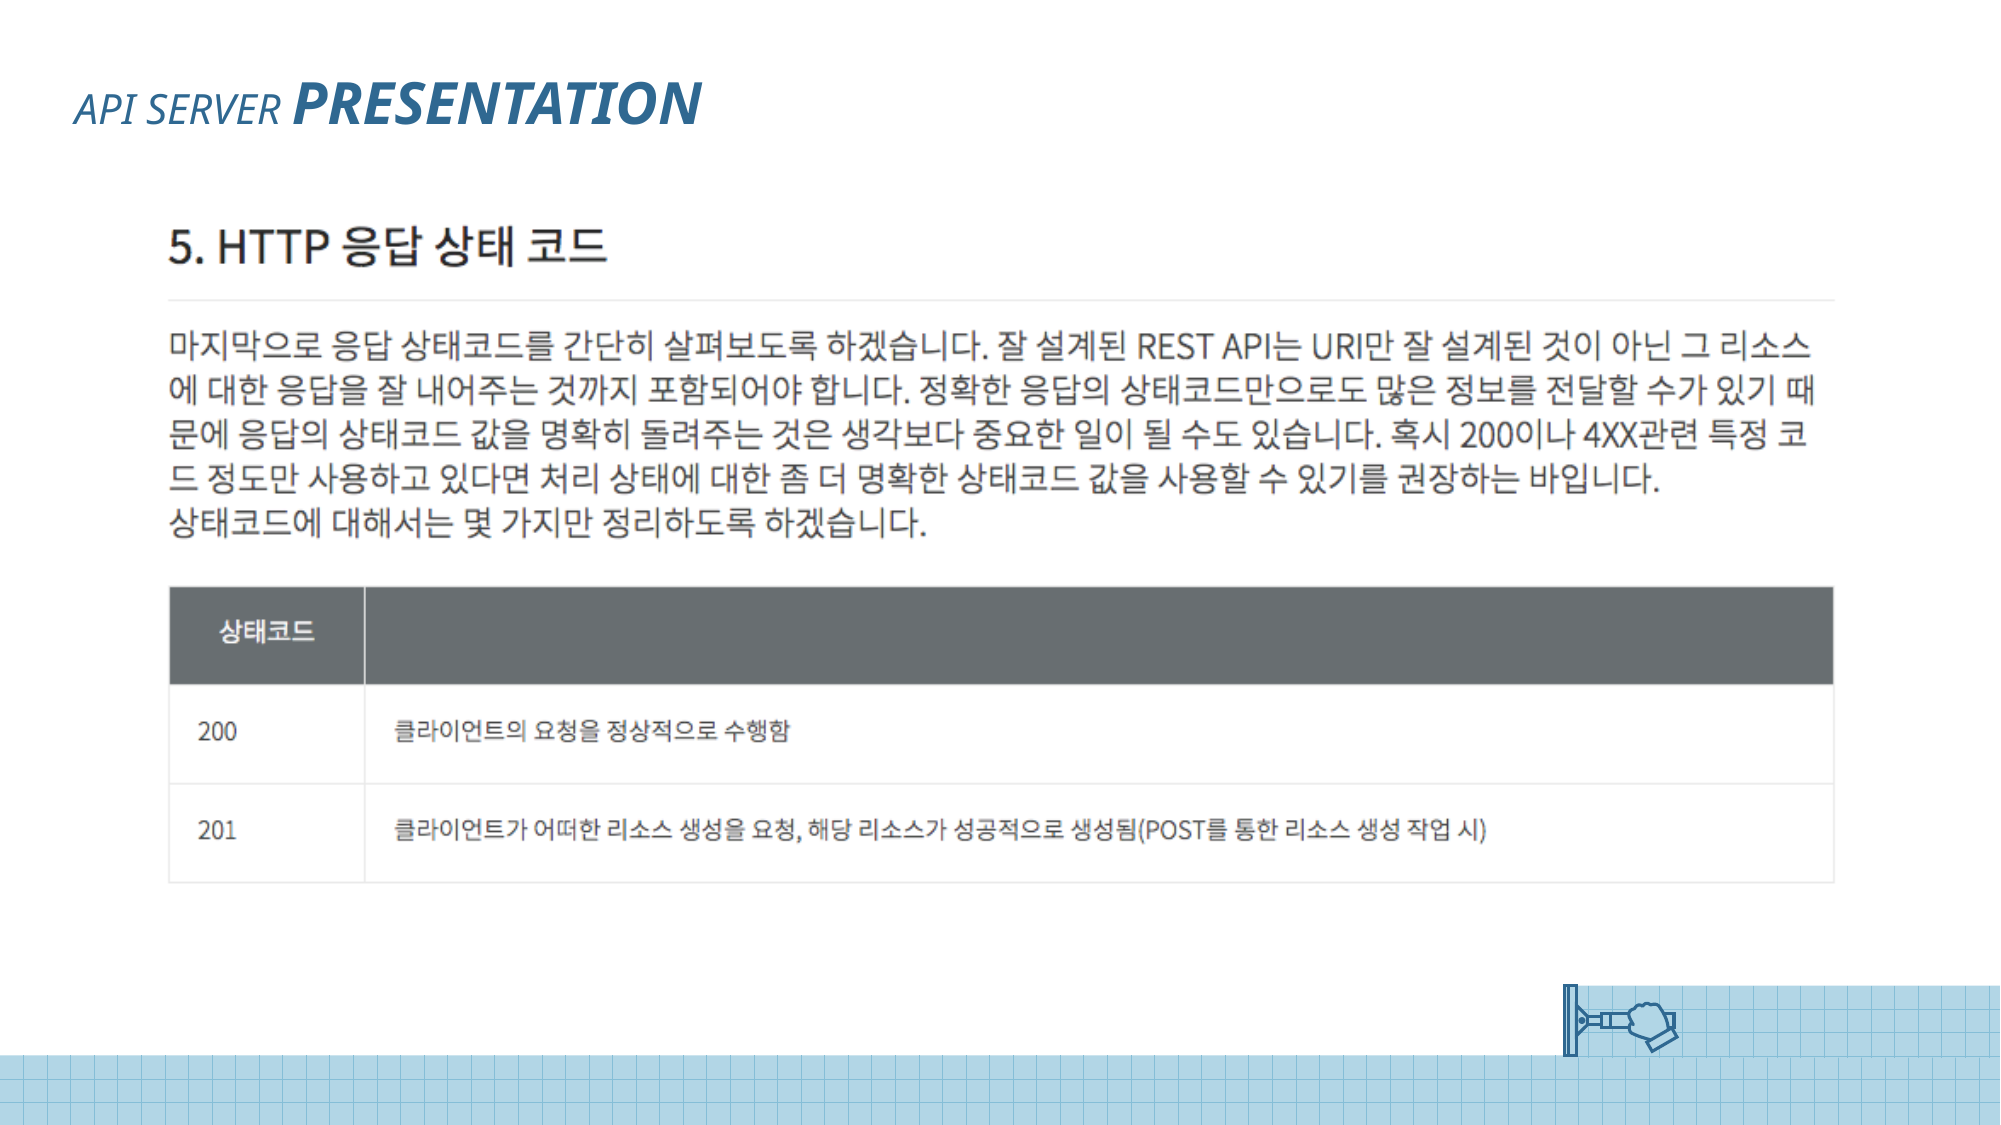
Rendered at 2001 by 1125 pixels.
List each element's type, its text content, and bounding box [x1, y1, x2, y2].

picture [143, 201, 1859, 928]
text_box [0, 985, 2000, 1125]
text_box API SERVER PRESENTATION [59, 24, 1018, 144]
